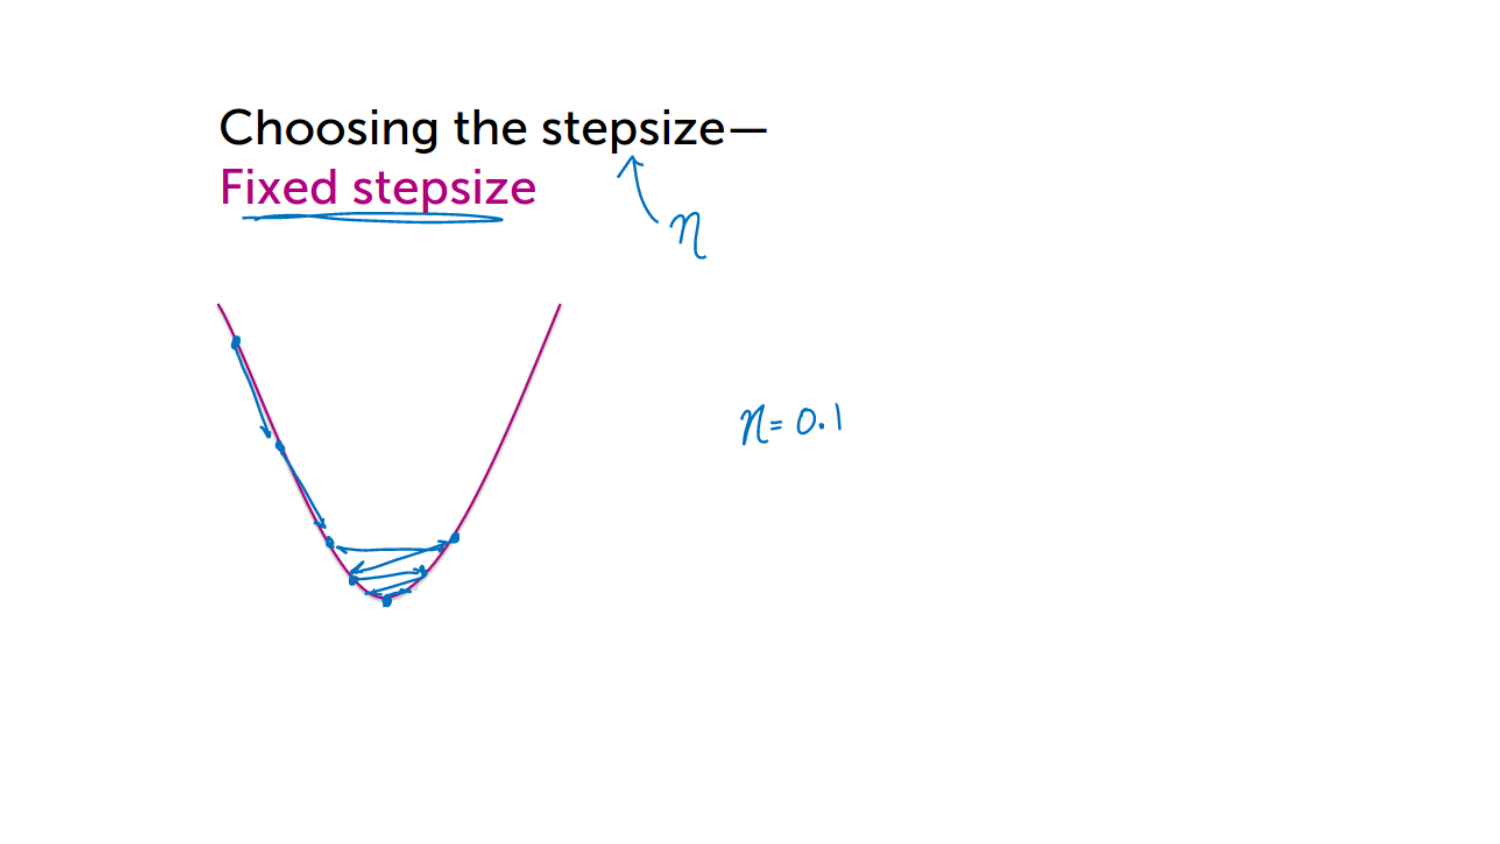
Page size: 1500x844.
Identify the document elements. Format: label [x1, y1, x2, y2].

picture [151, 82, 1328, 723]
